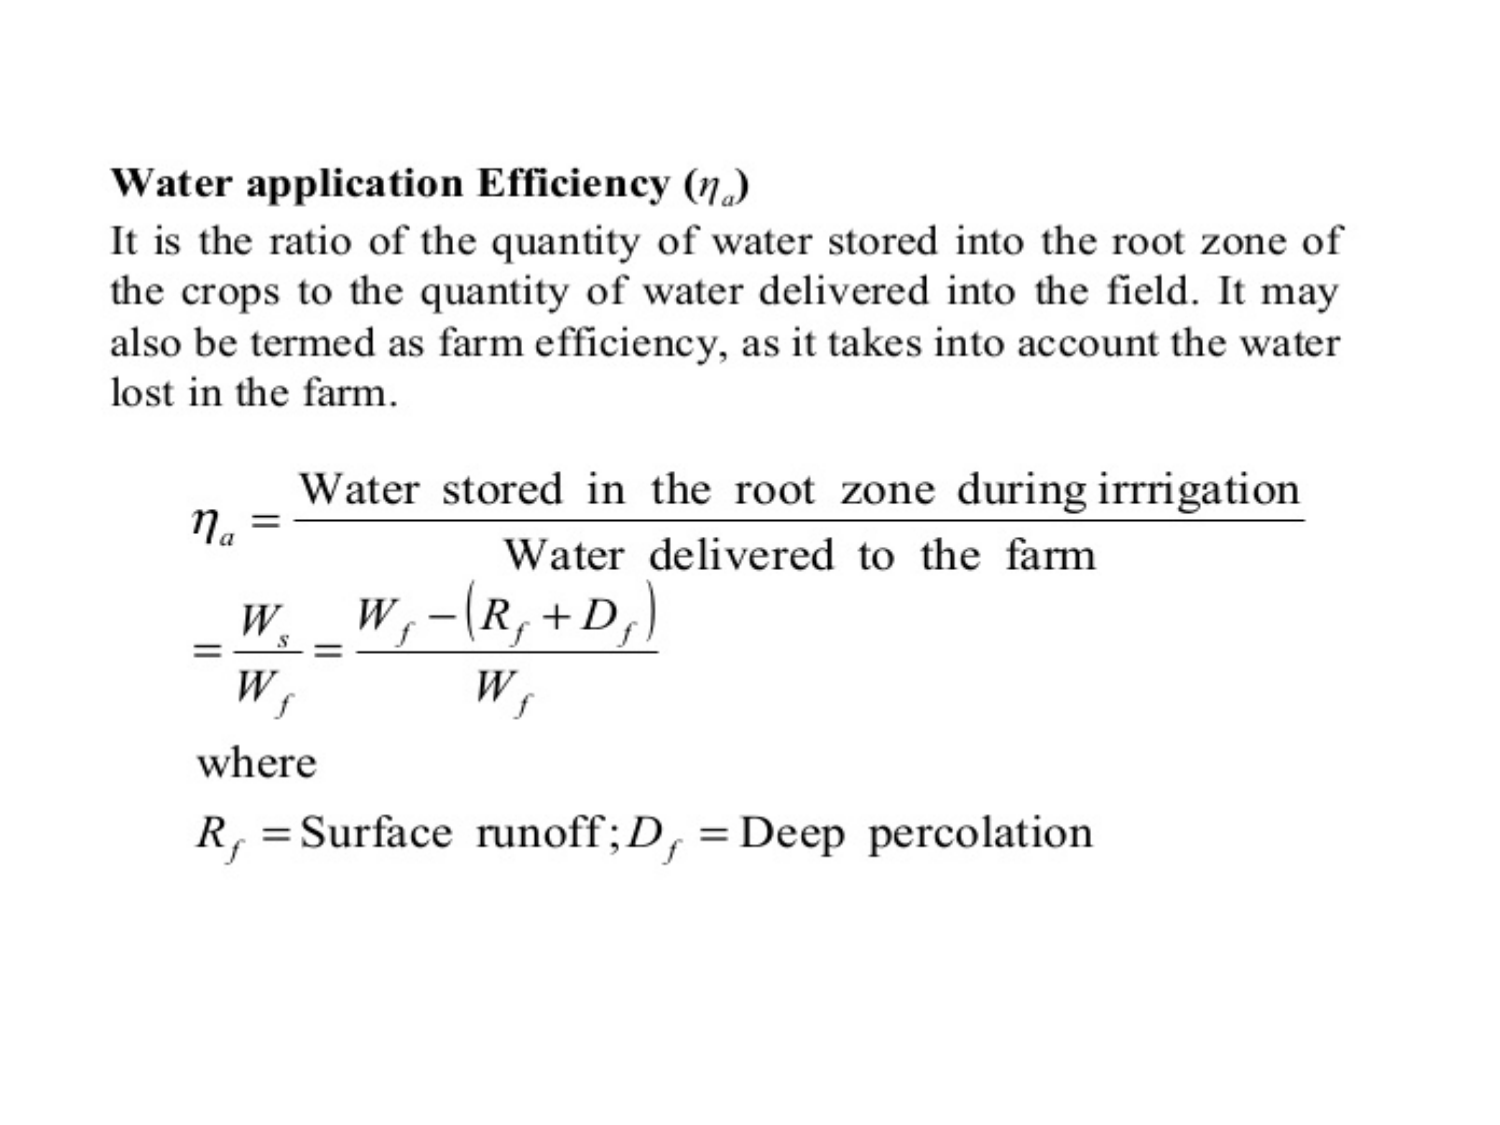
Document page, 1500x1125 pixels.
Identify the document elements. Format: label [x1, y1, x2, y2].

list [49, 49, 1426, 1006]
